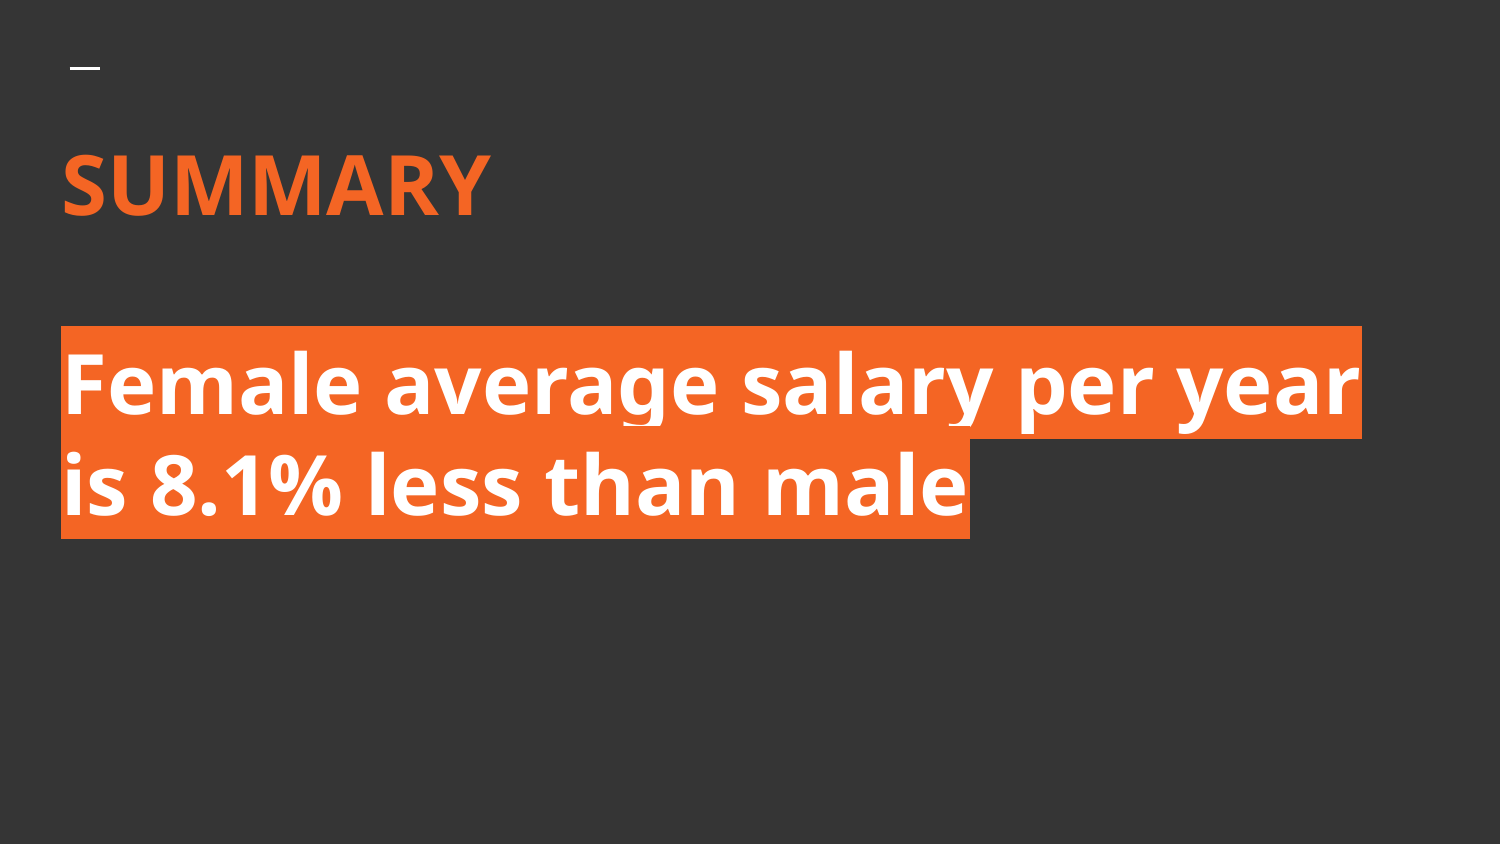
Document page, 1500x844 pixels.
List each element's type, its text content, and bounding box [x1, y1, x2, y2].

title SUMMARY Female average salary per year is 8.1% less than male [46, 116, 1461, 746]
